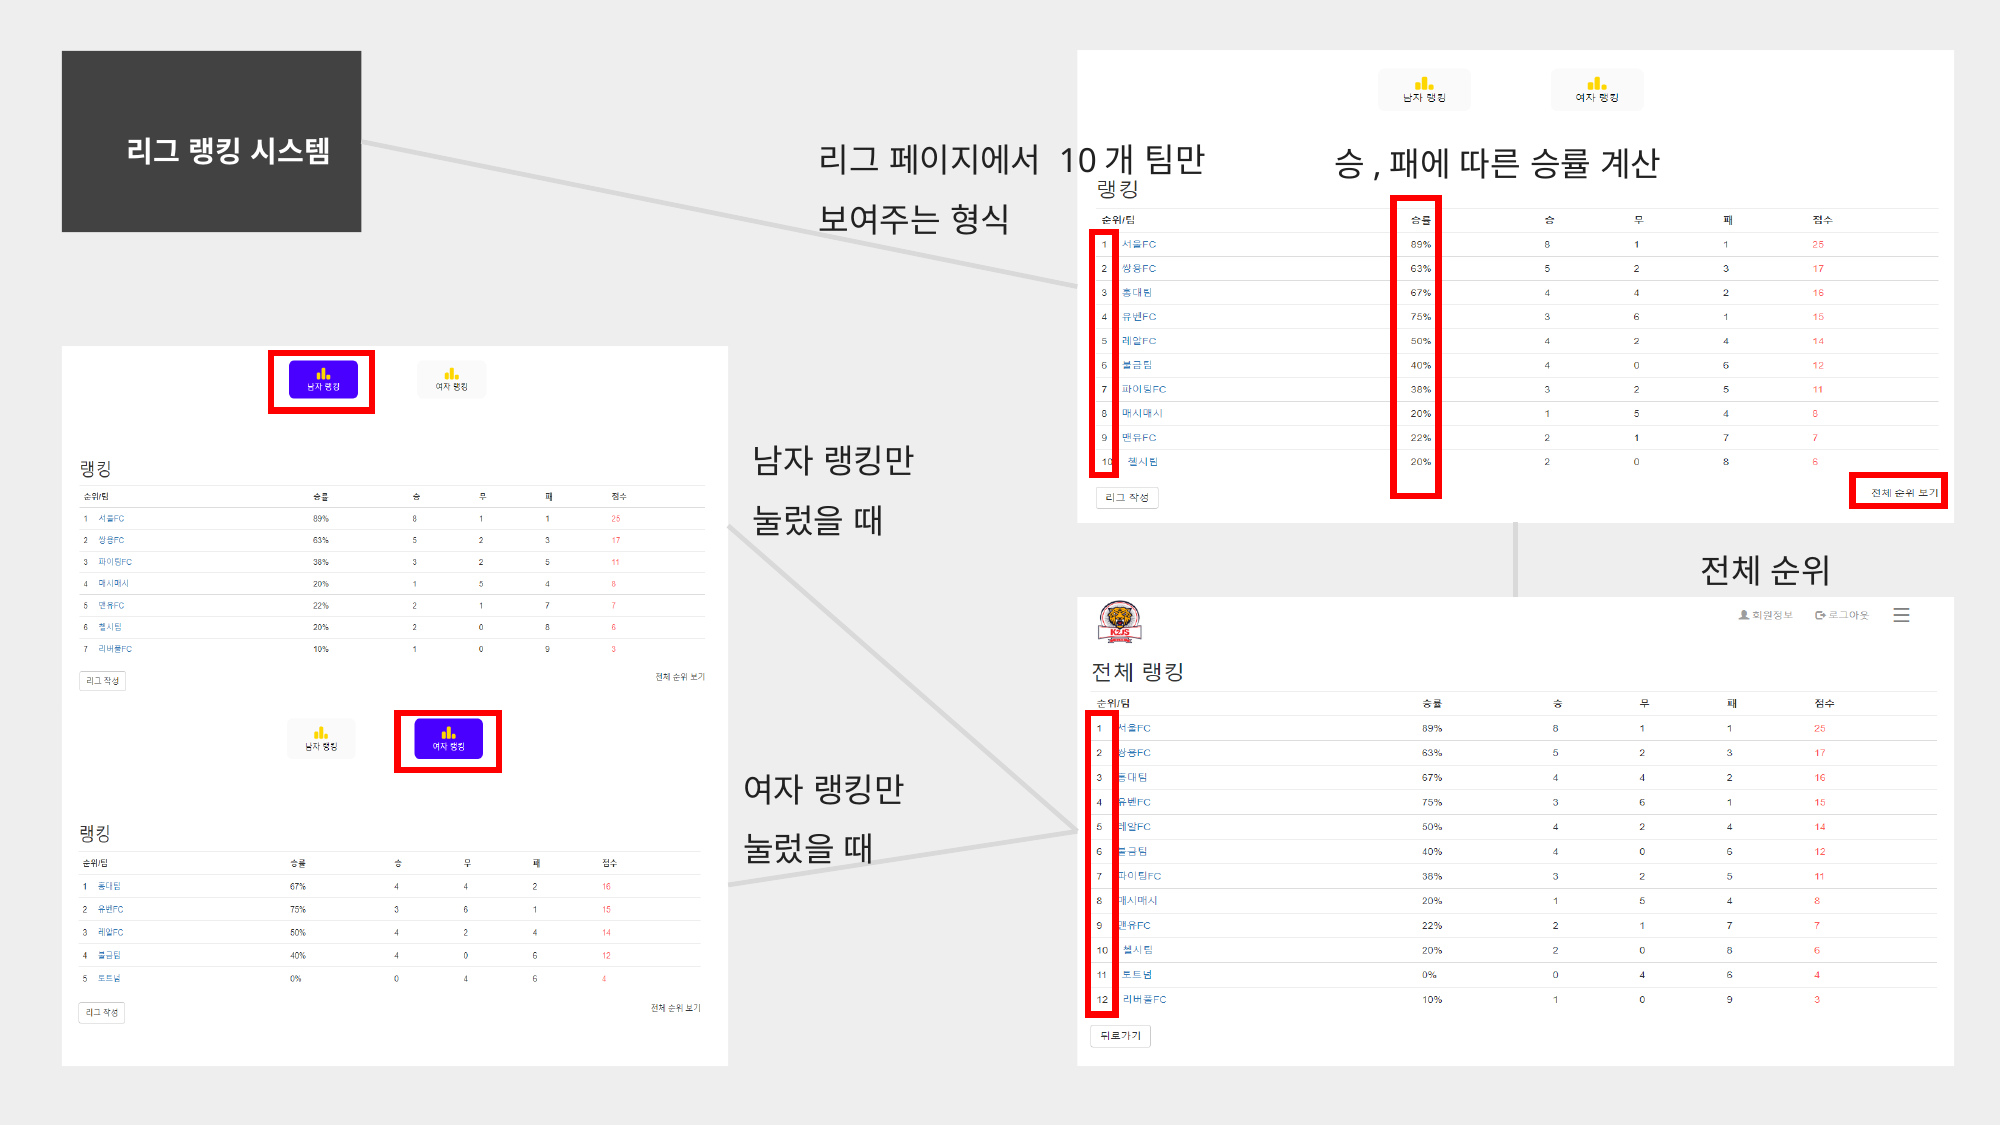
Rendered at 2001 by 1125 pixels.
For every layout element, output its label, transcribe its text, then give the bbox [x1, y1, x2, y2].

text_box [1852, 474, 1945, 507]
text_box [1076, 596, 1955, 1066]
text_box [61, 703, 729, 1066]
text_box 남자 랭킹만 눌렀을 때 [738, 412, 1007, 525]
text_box [61, 346, 729, 703]
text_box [728, 525, 1078, 831]
text_box [270, 352, 373, 411]
text_box [1091, 247, 1116, 476]
text_box [1076, 50, 1955, 523]
text_box [396, 712, 500, 771]
text_box [1392, 197, 1440, 497]
text_box 승,패에 따른 승률 계산 [1319, 115, 1738, 191]
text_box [361, 141, 1078, 287]
text_box 리그 페이지에서 10개 팀만 보여주는 형식 [804, 111, 1222, 247]
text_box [728, 831, 1078, 885]
text_box 리그 랭킹 시스템 [61, 50, 362, 233]
text_box [1087, 712, 1116, 1015]
text_box 전체 순위 [1686, 523, 1955, 598]
